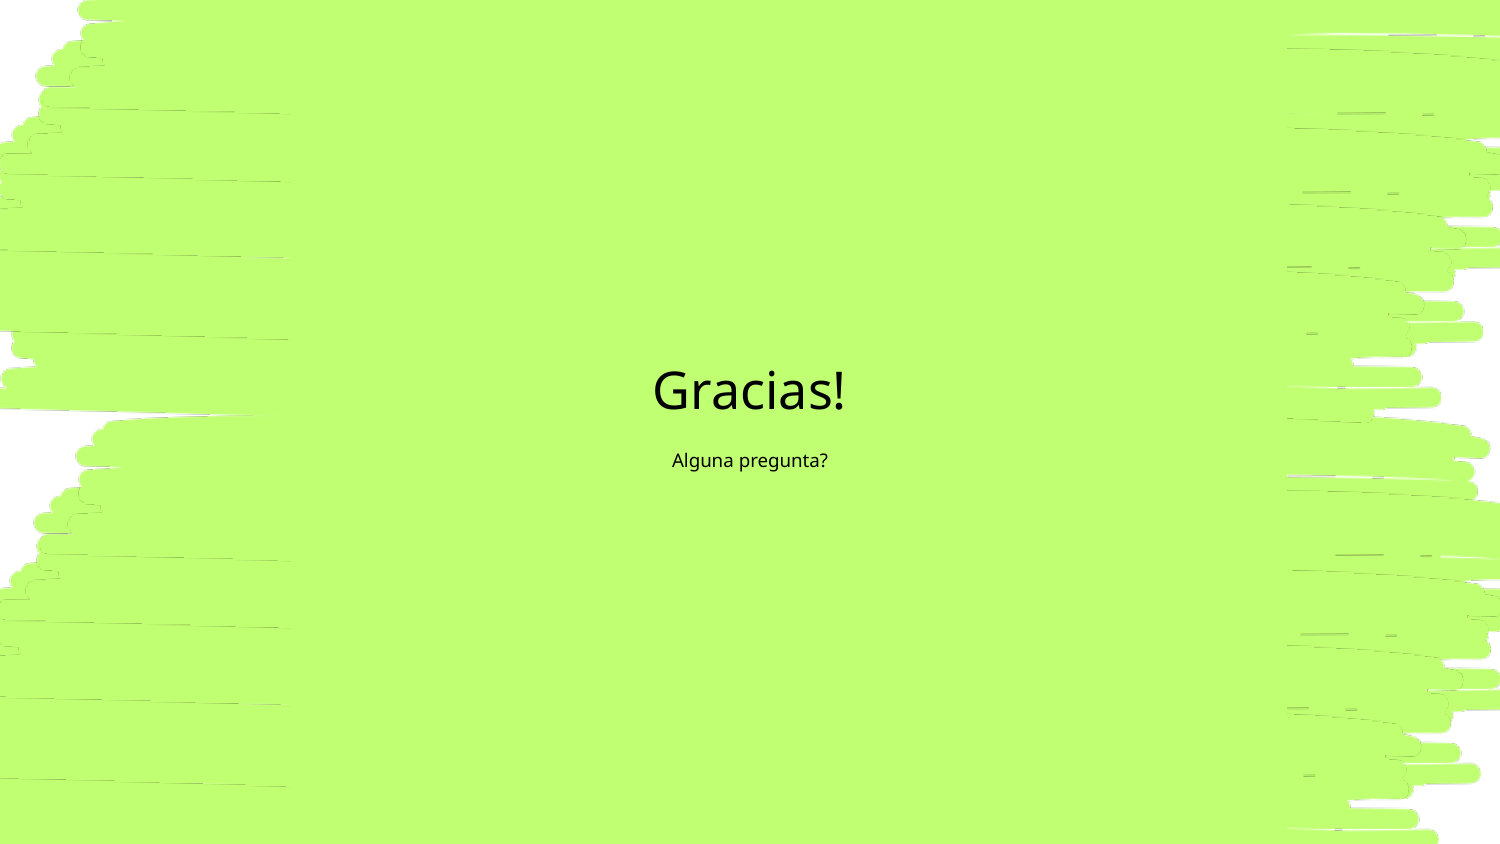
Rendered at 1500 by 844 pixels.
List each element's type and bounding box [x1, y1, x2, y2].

text_box [1291, 0, 1500, 844]
text_box [290, 0, 1288, 844]
text_box [0, 0, 285, 844]
